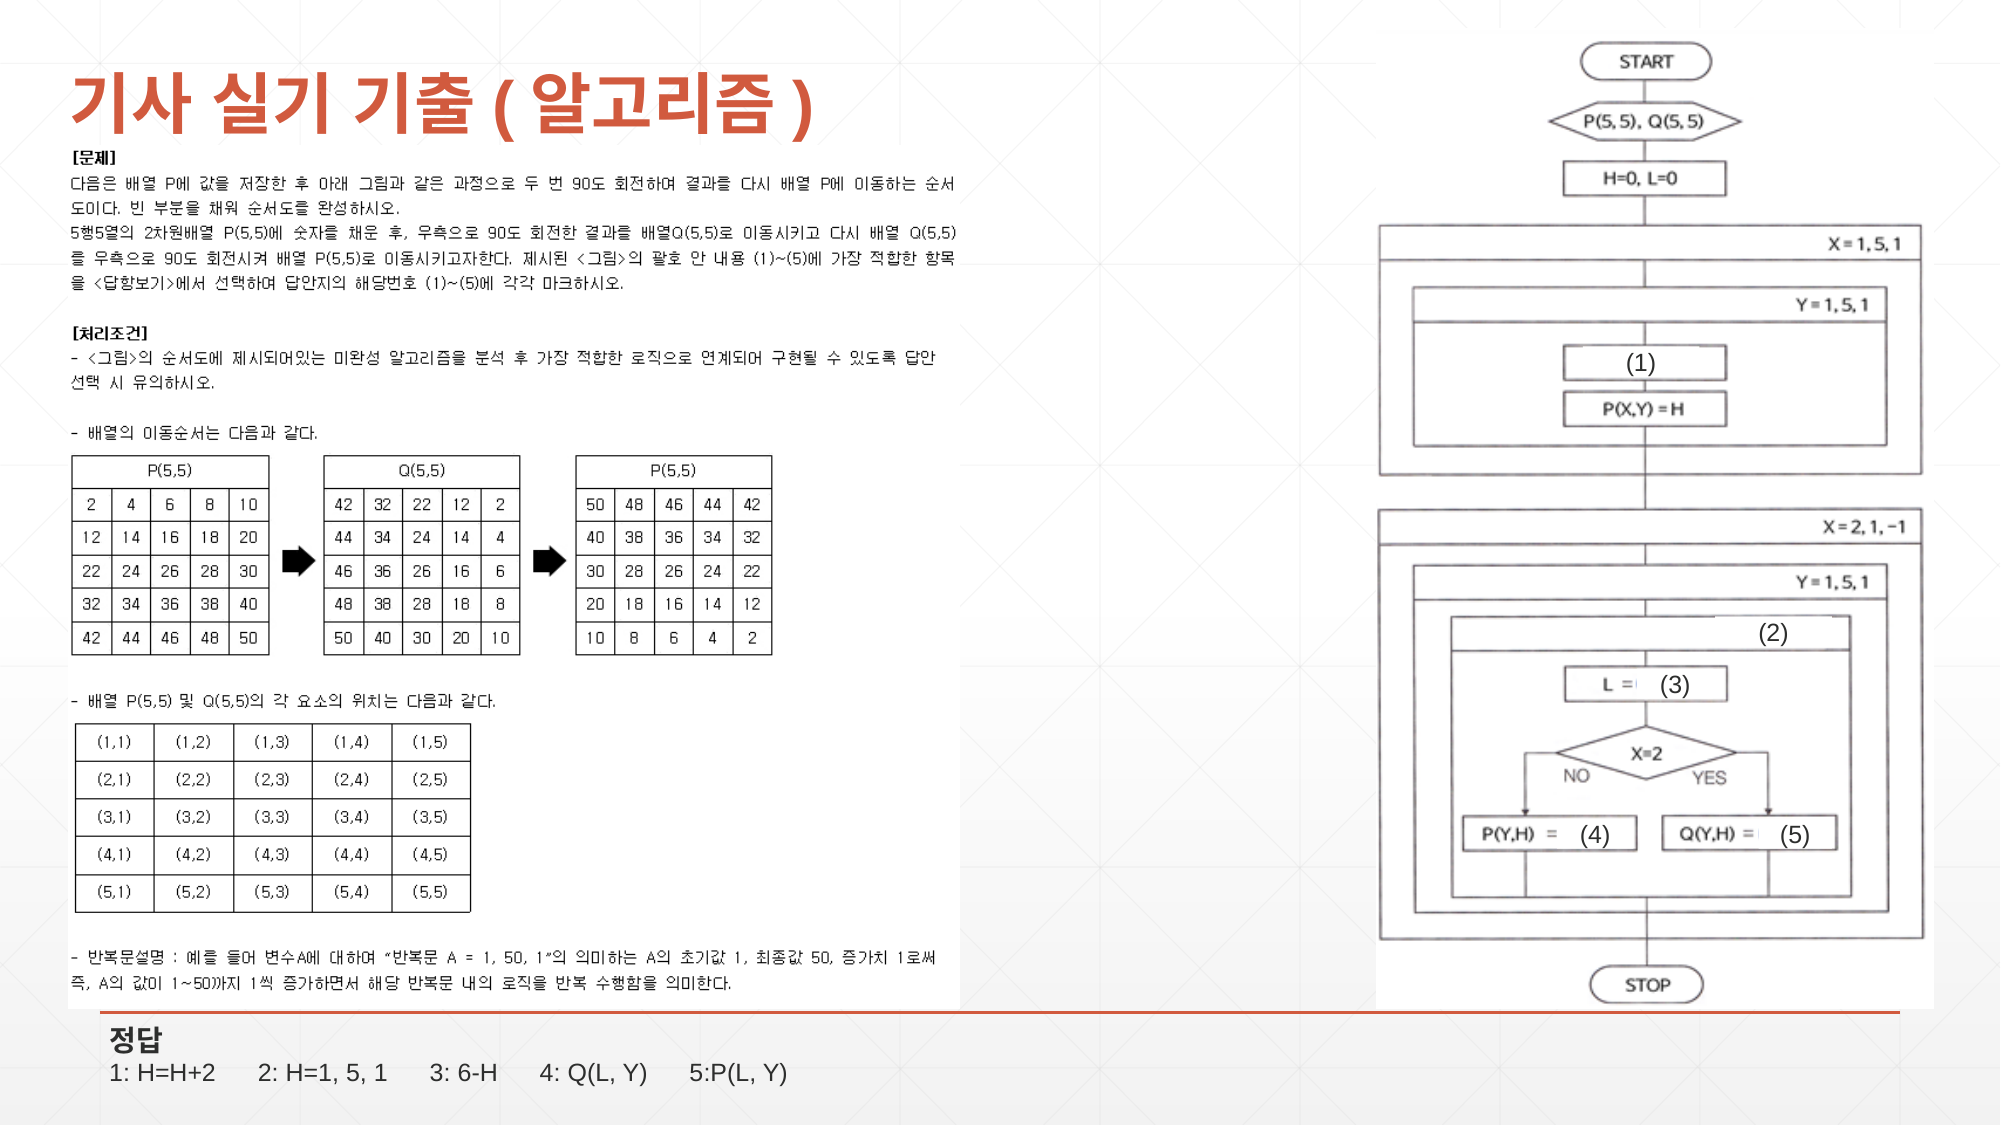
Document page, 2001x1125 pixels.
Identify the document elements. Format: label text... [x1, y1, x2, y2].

picture [68, 145, 960, 1009]
title 기사 실기 기출(알고리즘) [54, 58, 1376, 150]
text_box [1376, 29, 1934, 1010]
text_box 정답 1: H=H+2 2: H=1, 5, 1 3: 6-H 4: Q(L, Y) 5:P(L, Y) [94, 1014, 1881, 1094]
